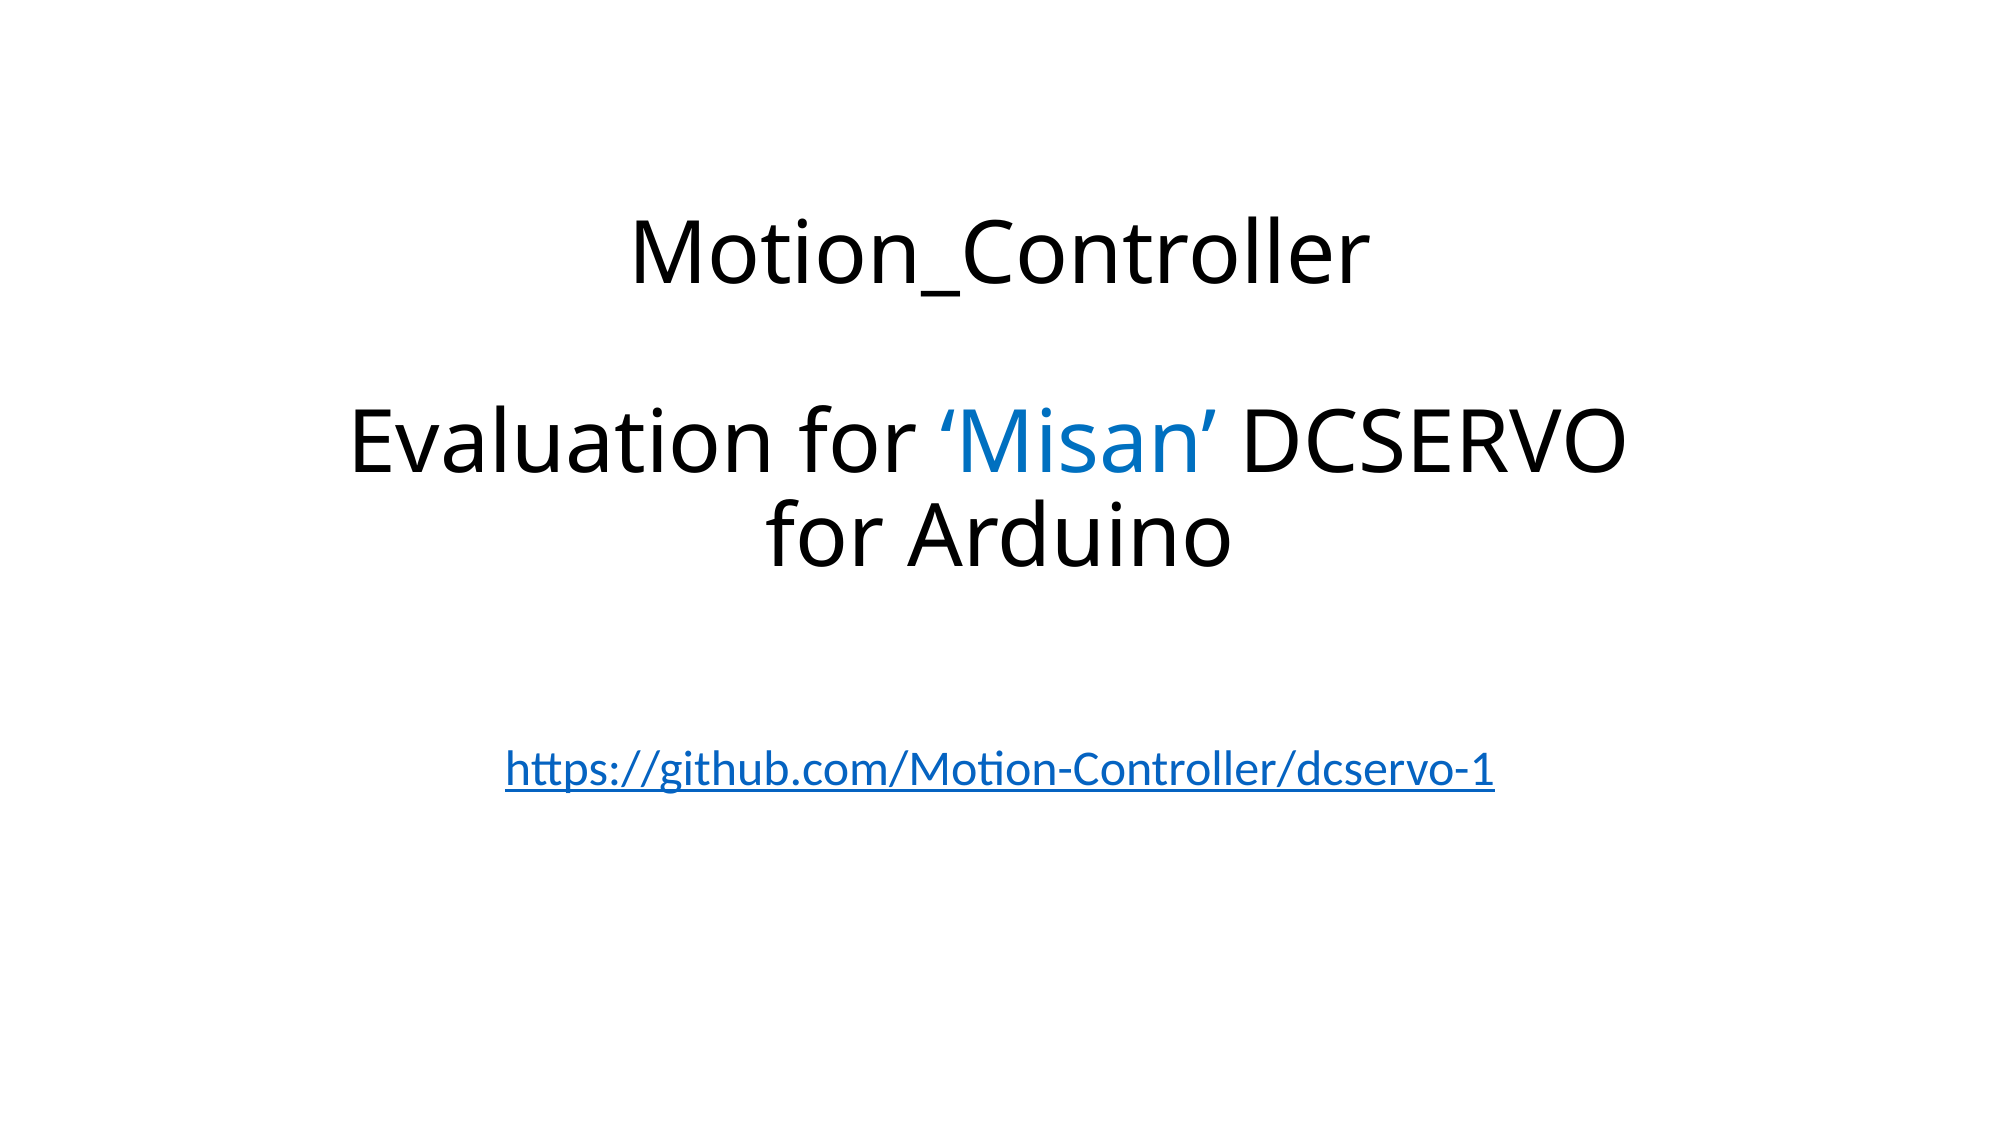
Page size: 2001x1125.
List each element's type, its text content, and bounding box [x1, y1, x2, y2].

title Motion_Controller Evaluation for ‘Misan’ DCSERVO for Arduino [150, 197, 1850, 593]
subtitle https://github.com/Motion-Controller/dcservo-1 [297, 734, 1703, 928]
